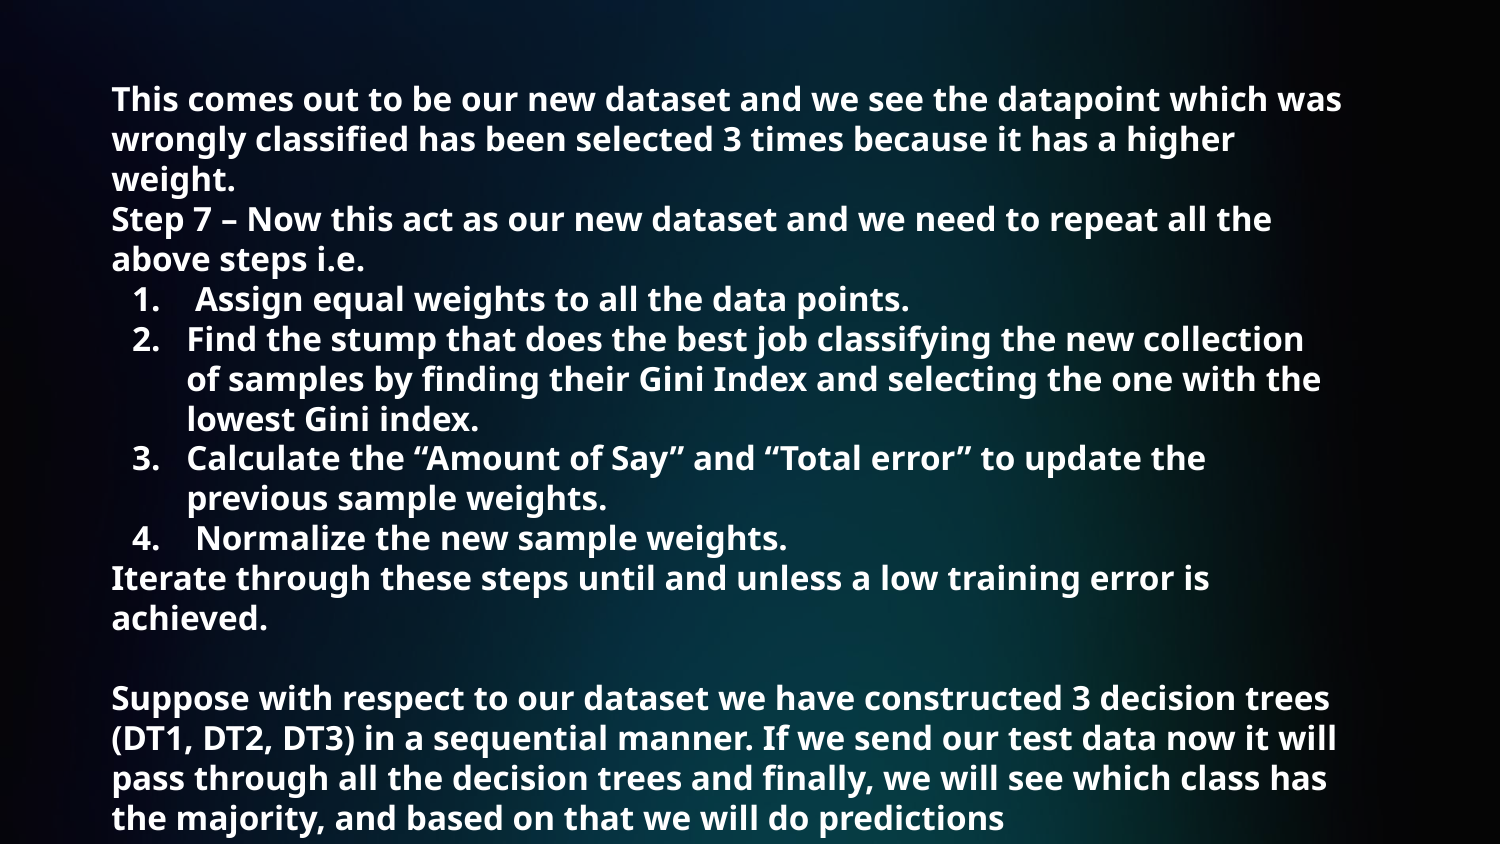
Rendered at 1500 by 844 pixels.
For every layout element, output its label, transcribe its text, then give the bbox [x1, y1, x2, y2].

text_box This comes out to be our new dataset and we see the datapoint which was wrongly classified has been selected 3 times because it has a higher weight. Step 7 – Now this act as our new dataset and we need to repeat all the above steps i.e. Assign equal weights to all the data points. Find the stump that does the best job classifying the new collection of samples by finding their Gini Index and selecting the one with the lowest Gini index. Calculate the “Amount of Say” and “Total error” to update the previous sample weights. Normalize the new sample weights. Iterate through these steps until and unless a low training error is achieved. Suppose with respect to our dataset we have constructed 3 decision trees (DT1, DT2, DT3) in a sequential manner. If we send our test data now it will pass through all the decision trees and finally, we will see which class has the majority, and based on that we will do predictions for our test dataset. [96, 63, 1361, 844]
picture [0, 0, 1500, 844]
